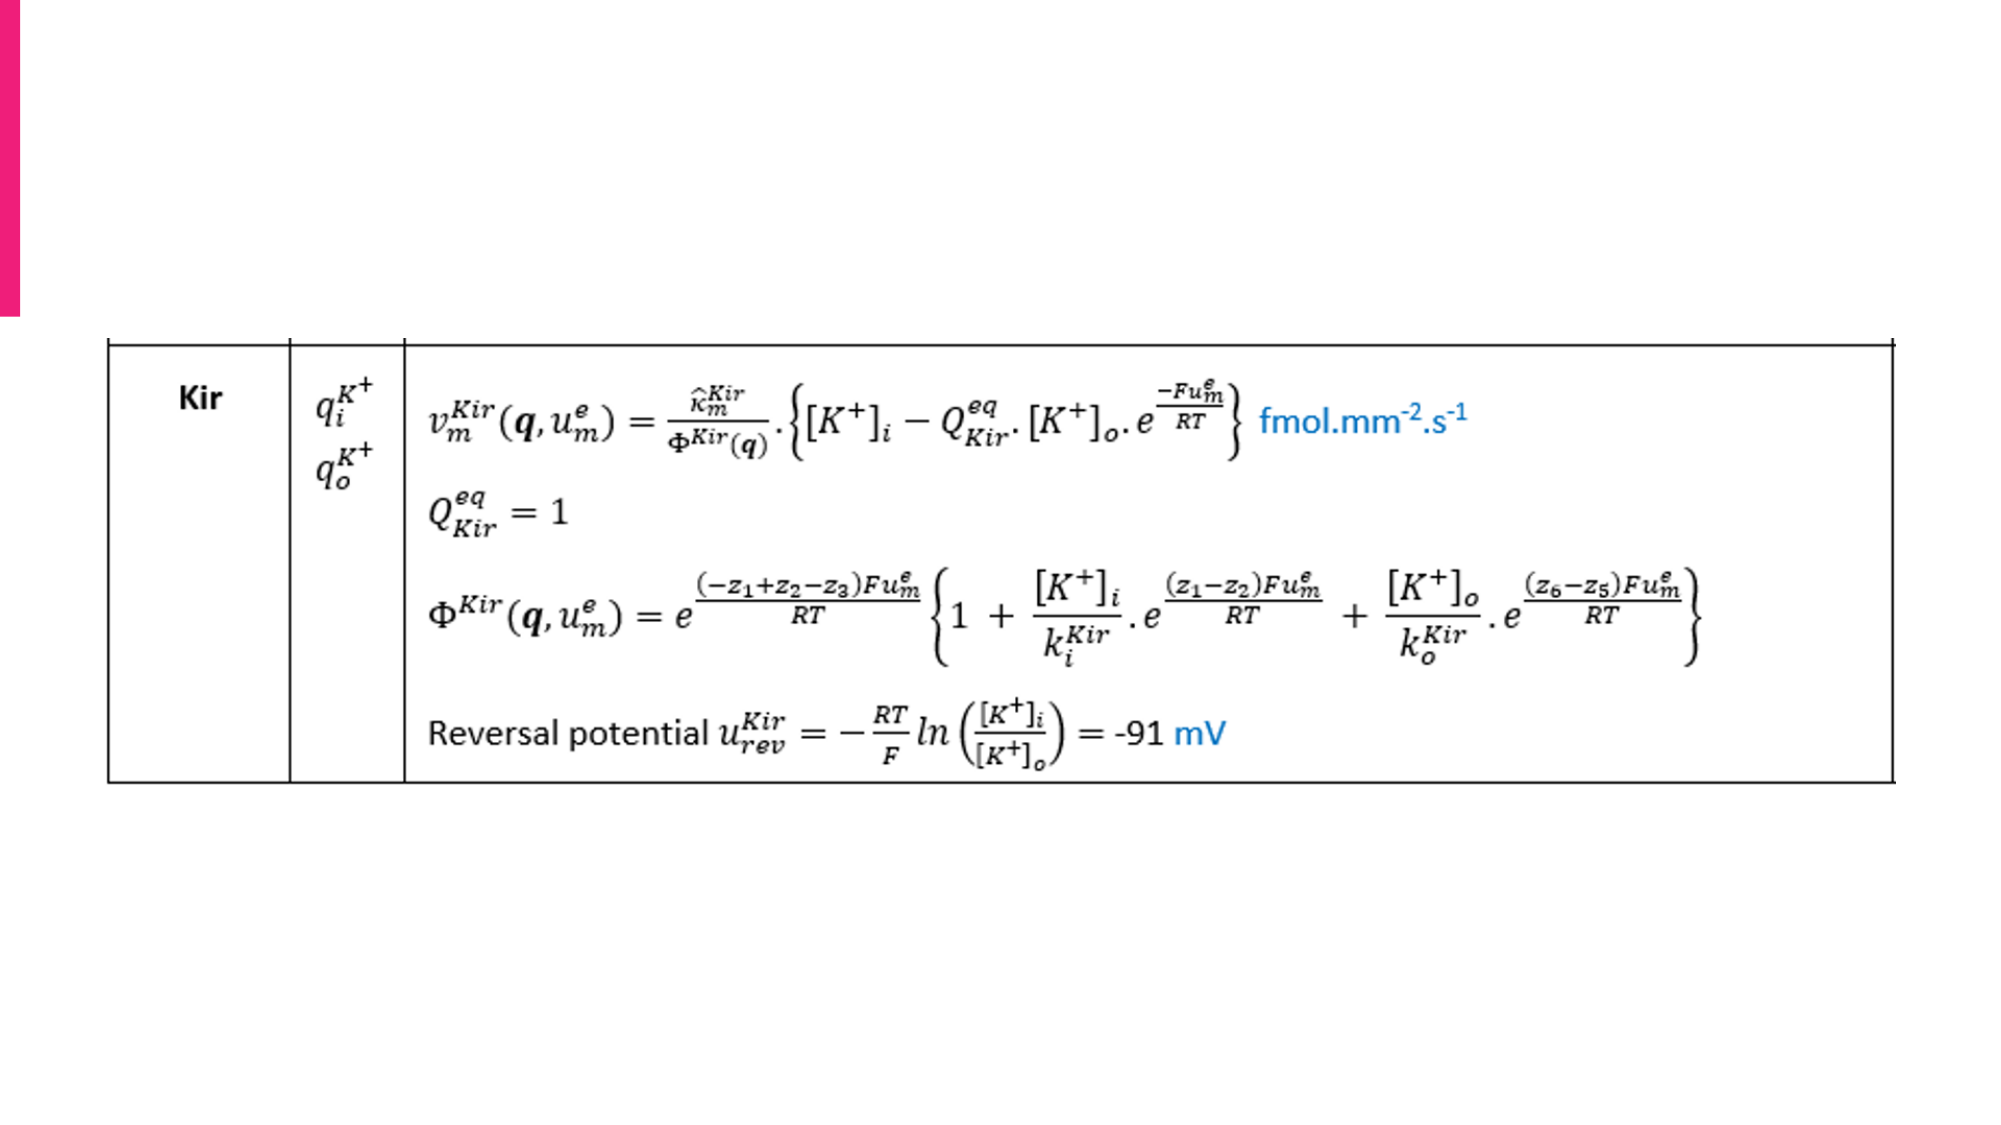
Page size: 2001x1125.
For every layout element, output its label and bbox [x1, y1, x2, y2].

picture [104, 337, 1896, 787]
text_box [0, 0, 22, 318]
